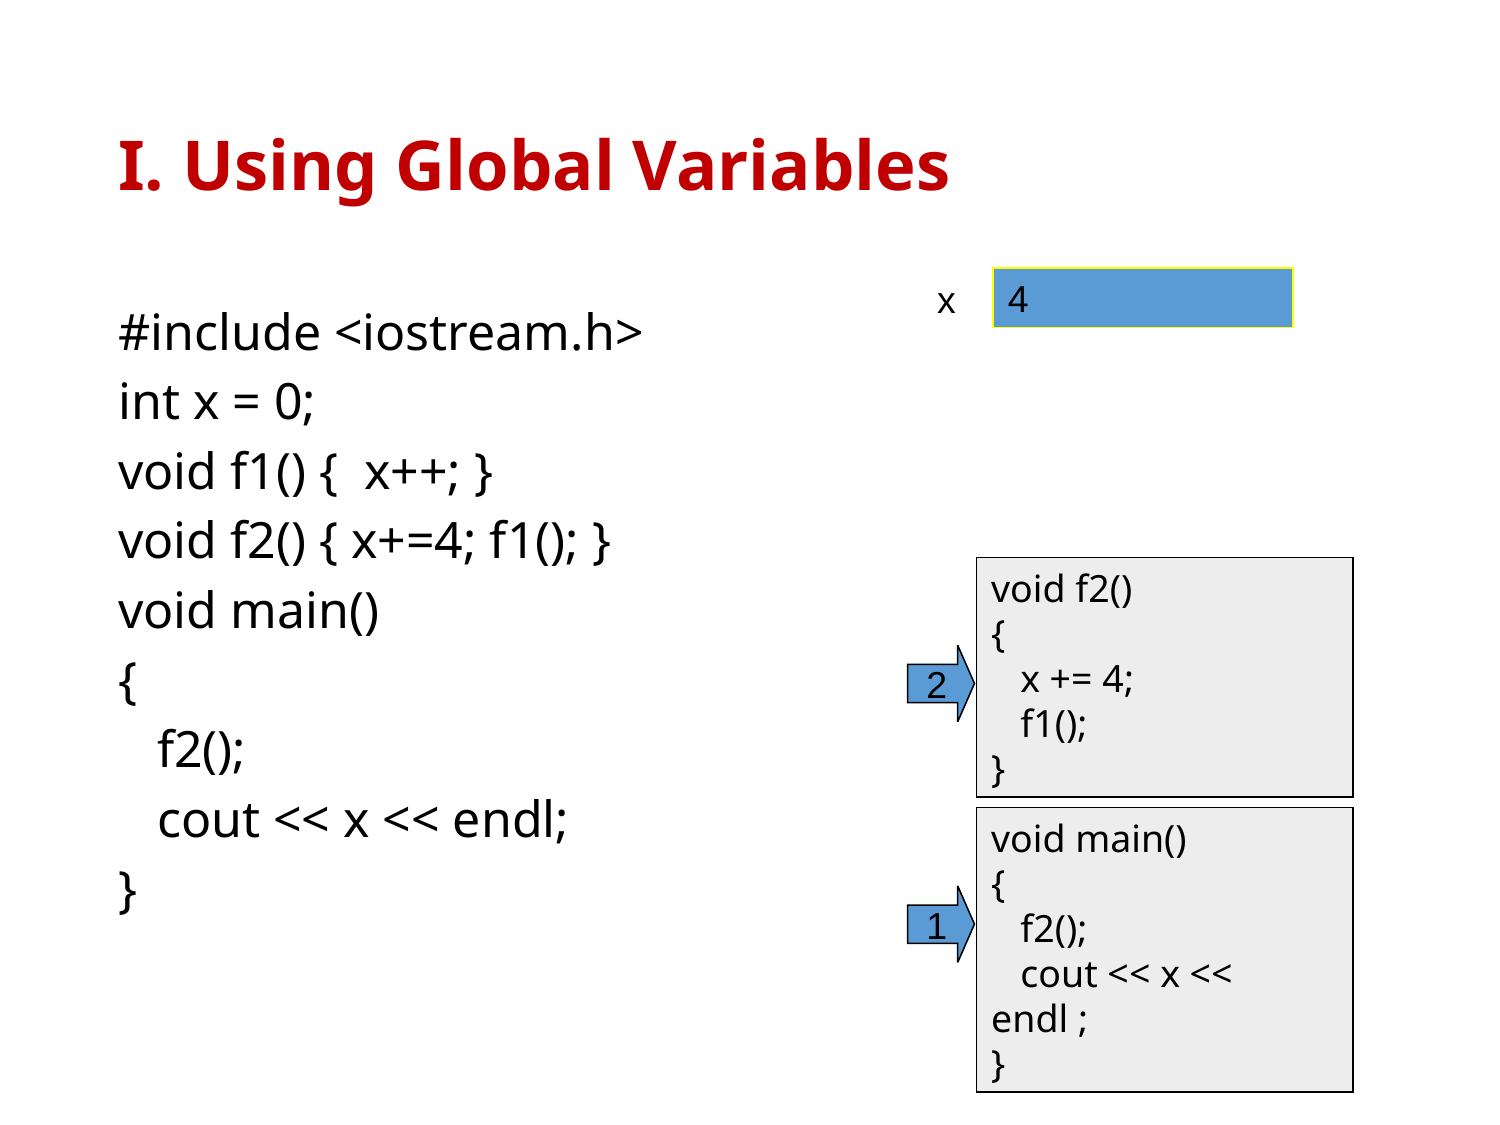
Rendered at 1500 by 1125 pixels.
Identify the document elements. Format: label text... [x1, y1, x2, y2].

list #include <iostream.h> int x = 0; void f1() { x++; } void f2() { x+=4; f1(); } void main() { f2(); cout << x << endl; } [103, 299, 1397, 1014]
text_box void main() { f2(); cout << x << endl ; } [976, 807, 1353, 1093]
title I. Using Global Variables [103, 59, 1397, 278]
text_box 2 [907, 645, 975, 722]
text_box 1 [907, 885, 975, 963]
text_box void f2() { x += 4; f1(); } [976, 557, 1353, 798]
text_box x [922, 268, 977, 328]
text_box 4 [993, 267, 1294, 328]
